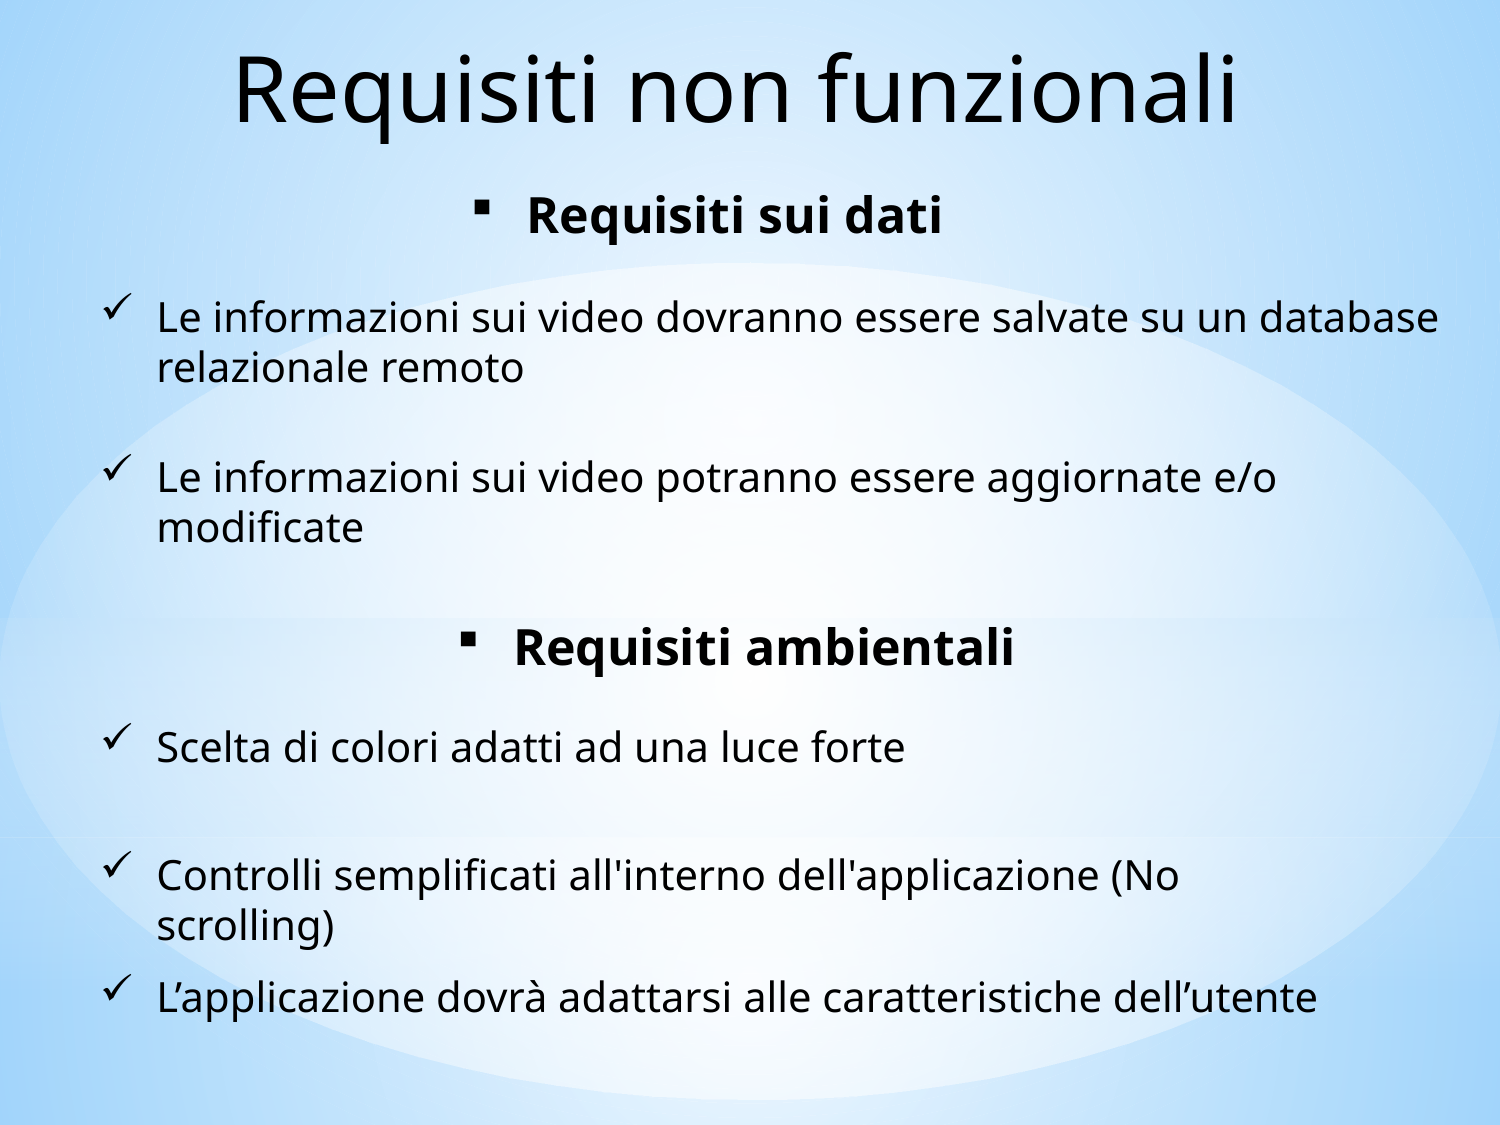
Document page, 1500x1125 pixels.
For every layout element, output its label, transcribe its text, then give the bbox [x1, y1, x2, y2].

text_box Le informazioni sui video dovranno essere salvate su un database relazionale remoto [85, 283, 1488, 398]
text_box Requisiti ambientali [361, 608, 1112, 684]
text_box Le informazioni sui video potranno essere aggiornate e/o modificate [85, 443, 1380, 559]
text_box Requisiti non funzionali [217, 23, 1289, 148]
text_box Requisiti sui dati [338, 176, 1089, 251]
text_box Controlli semplificati all'interno dell'applicazione (No scrolling) [85, 841, 1380, 957]
text_box L’applicazione dovrà adattarsi alle caratteristiche dell’utente [85, 963, 1380, 1029]
text_box Scelta di colori adatti ad una luce forte [85, 713, 1380, 778]
